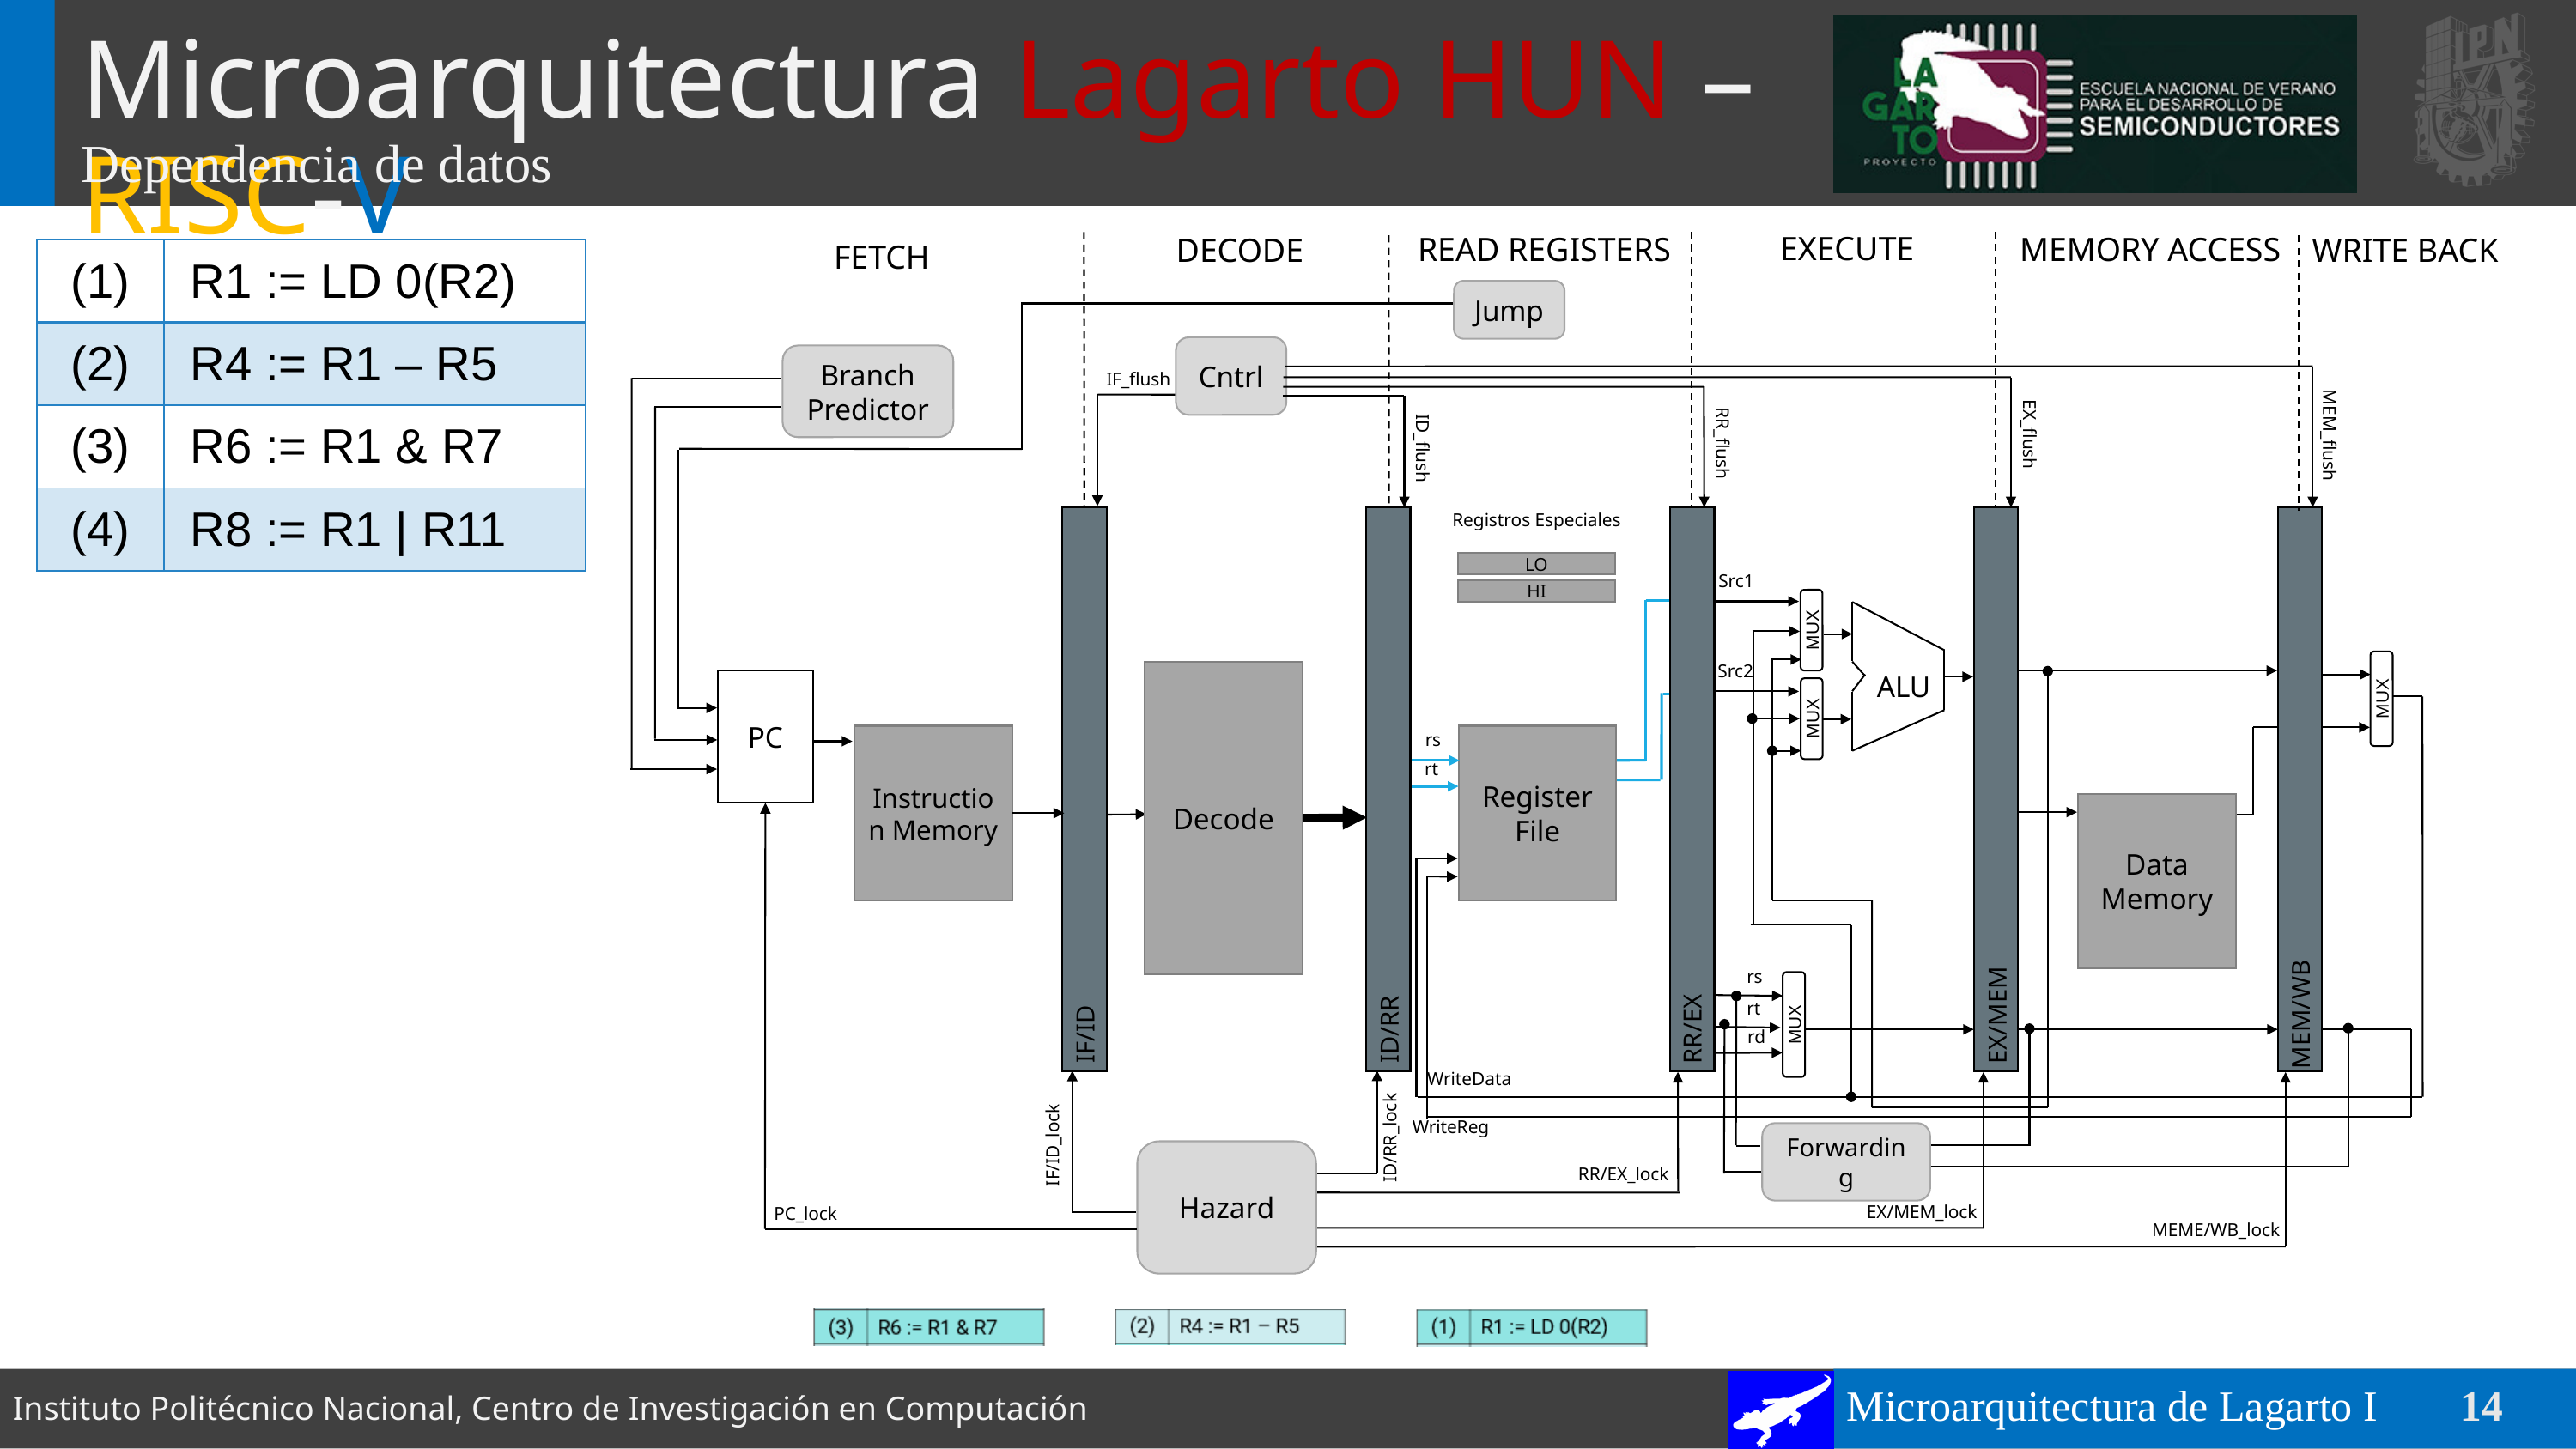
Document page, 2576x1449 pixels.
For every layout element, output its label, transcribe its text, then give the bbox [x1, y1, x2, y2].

subtitle Dependencia de datos [68, 130, 1834, 193]
title Microarquitectura Lagarto HUN – RISC-V [68, 18, 1834, 127]
table_header R1 := LD 0(R2) [165, 240, 585, 321]
table_cell (2) [38, 324, 163, 404]
picture [1728, 1371, 1834, 1449]
picture [1416, 1309, 1649, 1347]
picture [813, 1308, 1046, 1346]
table_cell (3) [38, 406, 163, 488]
table_cell (4) [38, 488, 163, 570]
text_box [630, 222, 2501, 1274]
slide_number 14 [2447, 1368, 2576, 1446]
picture [1115, 1309, 1347, 1345]
table_cell R4 := R1 – R5 [165, 324, 585, 404]
table_cell R6 := R1 & R7 [165, 406, 585, 488]
list Microarquitectura de Lagarto I [1833, 1368, 2447, 1446]
picture [1833, 15, 2357, 193]
table_cell R8 := R1 | R11 [165, 488, 585, 570]
table_header (1) [38, 240, 163, 321]
